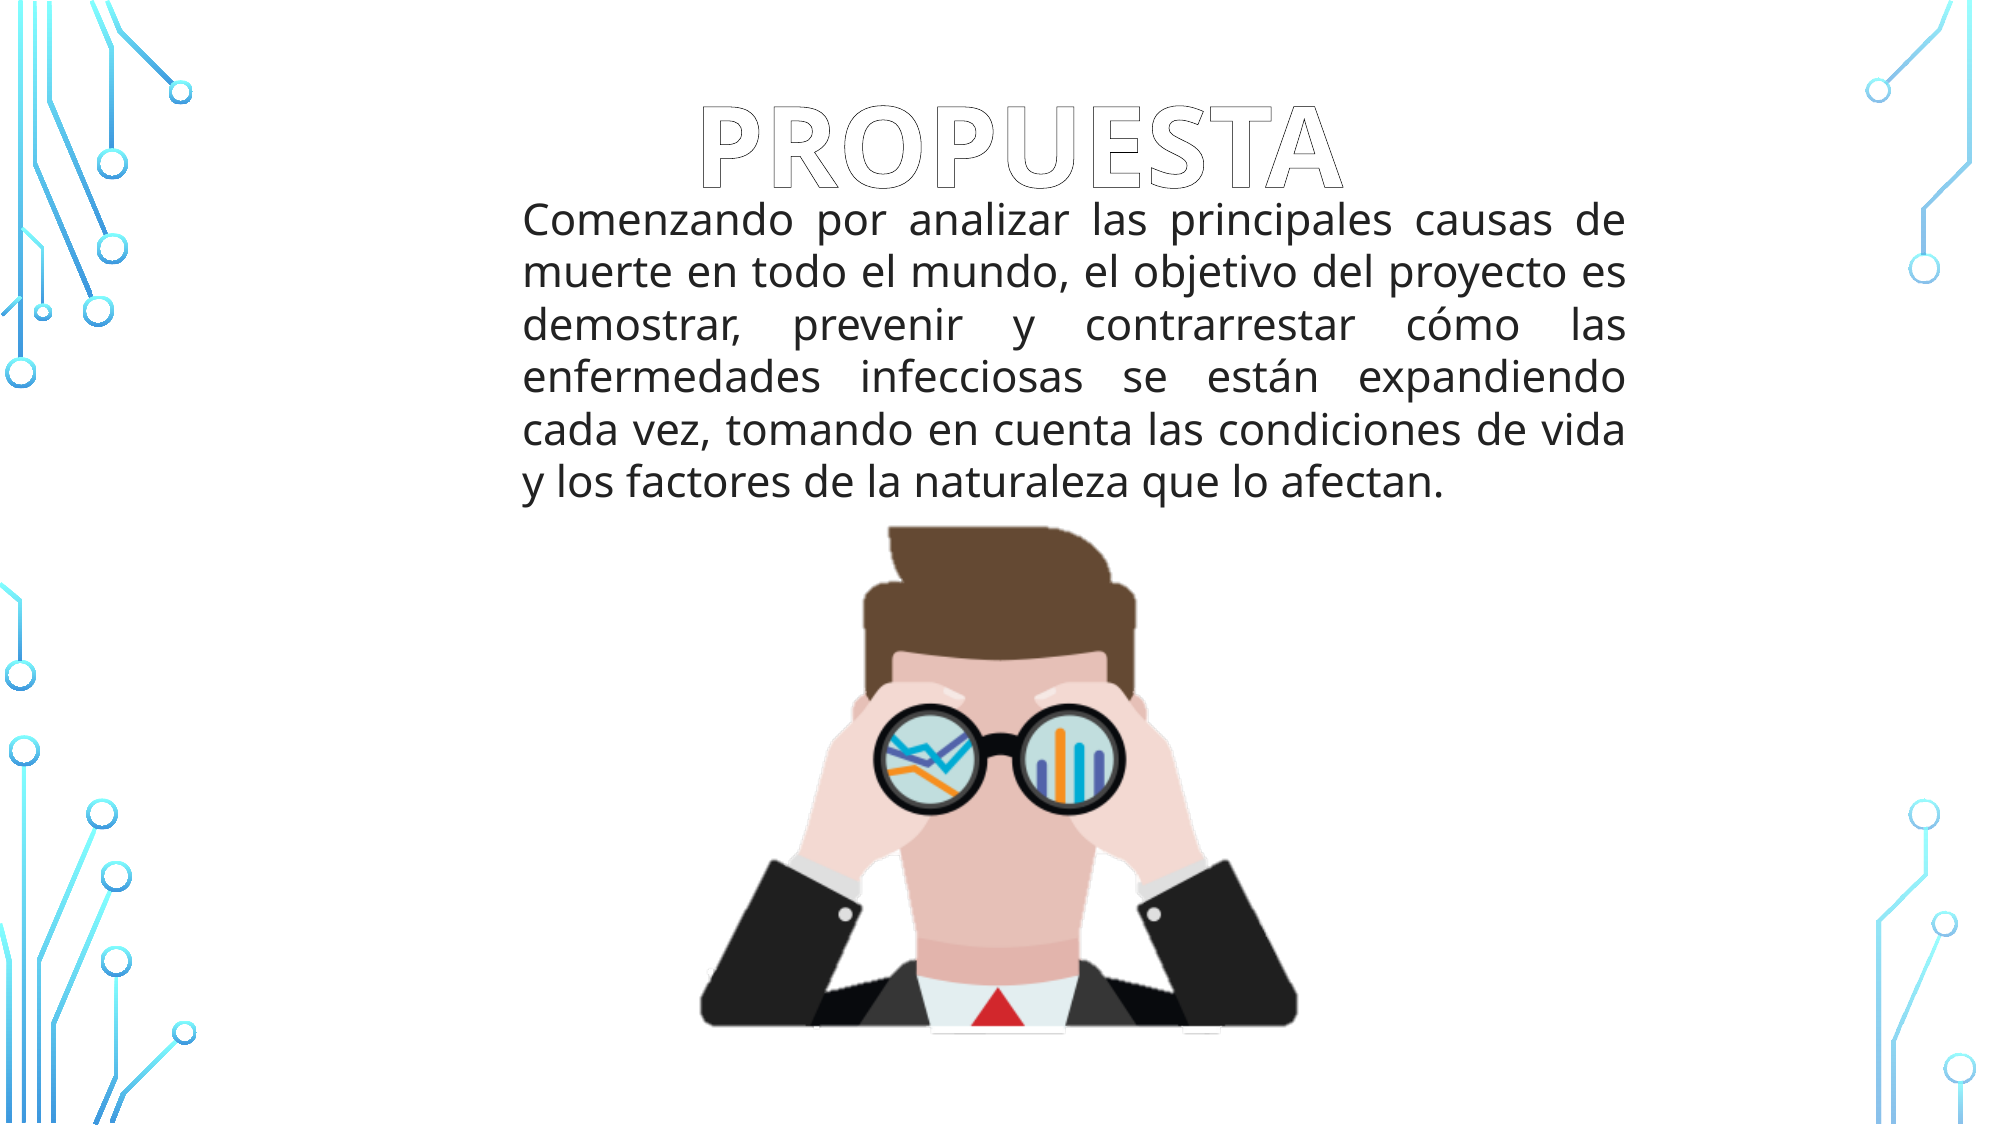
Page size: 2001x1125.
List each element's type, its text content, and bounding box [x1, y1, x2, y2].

picture [687, 416, 1313, 1042]
text_box PROPUESTA [678, 67, 1359, 193]
text_box Comenzando por analizar las principales causas de muerte en todo el mundo, el objetivo del proyecto es demostrar, prevenir y contrarrestar cómo las enfermedades infecciosas se están expandiendo cada vez, tomando en cuenta las condiciones de vida y los factores de la naturaleza que lo afectan. [522, 193, 1628, 505]
